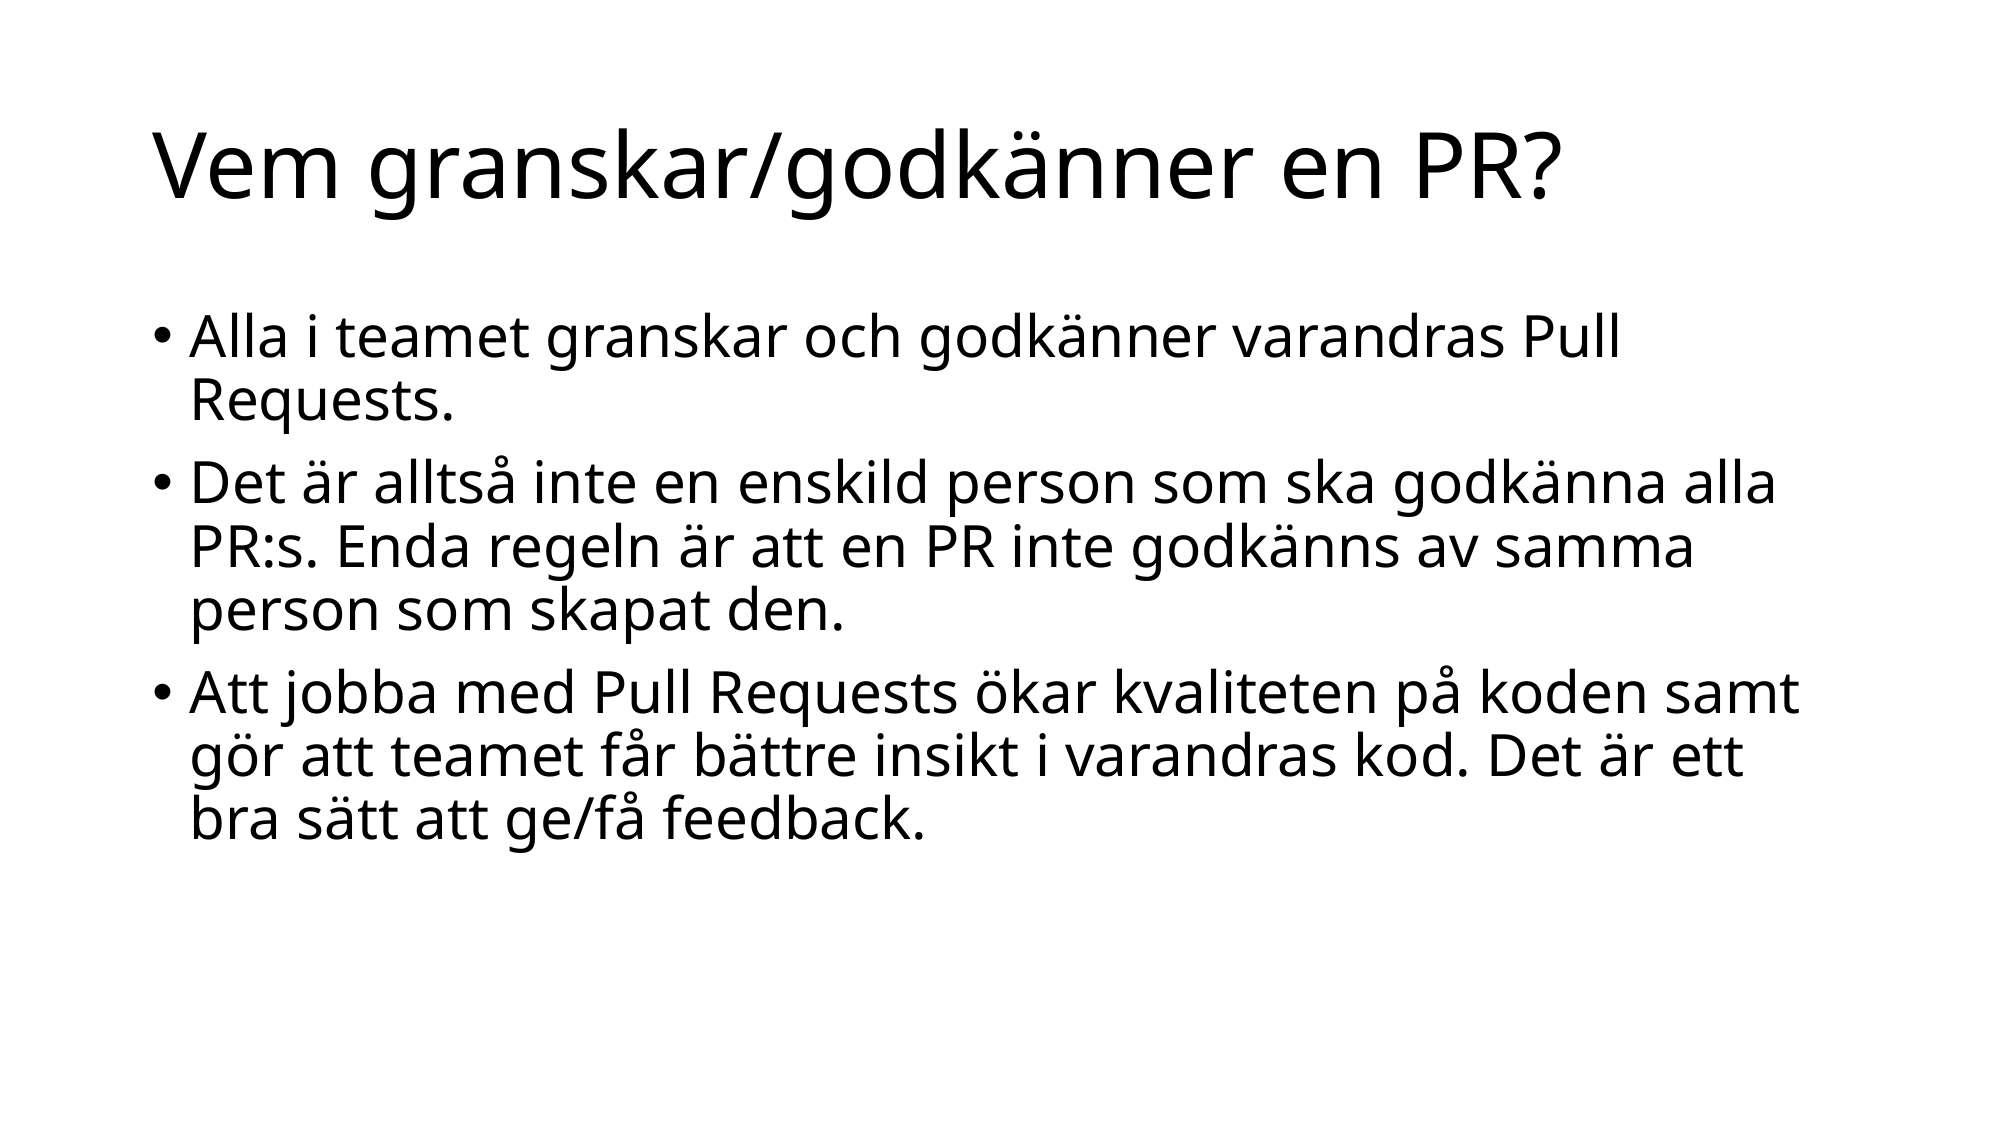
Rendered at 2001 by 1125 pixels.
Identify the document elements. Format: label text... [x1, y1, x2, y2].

title Vem granskar/godkänner en PR? [137, 59, 1863, 278]
list Alla i teamet granskar och godkänner varandras Pull Requests. Det är alltså inte en enskild person som ska godkänna alla PR:s. Enda regeln är att en PR inte godkänns av samma person som skapat den. Att jobba med Pull Requests ökar kvaliteten på koden samt gör att teamet får bättre insikt i varandras kod. Det är ett bra sätt att ge/få feedback. [137, 299, 1863, 1014]
